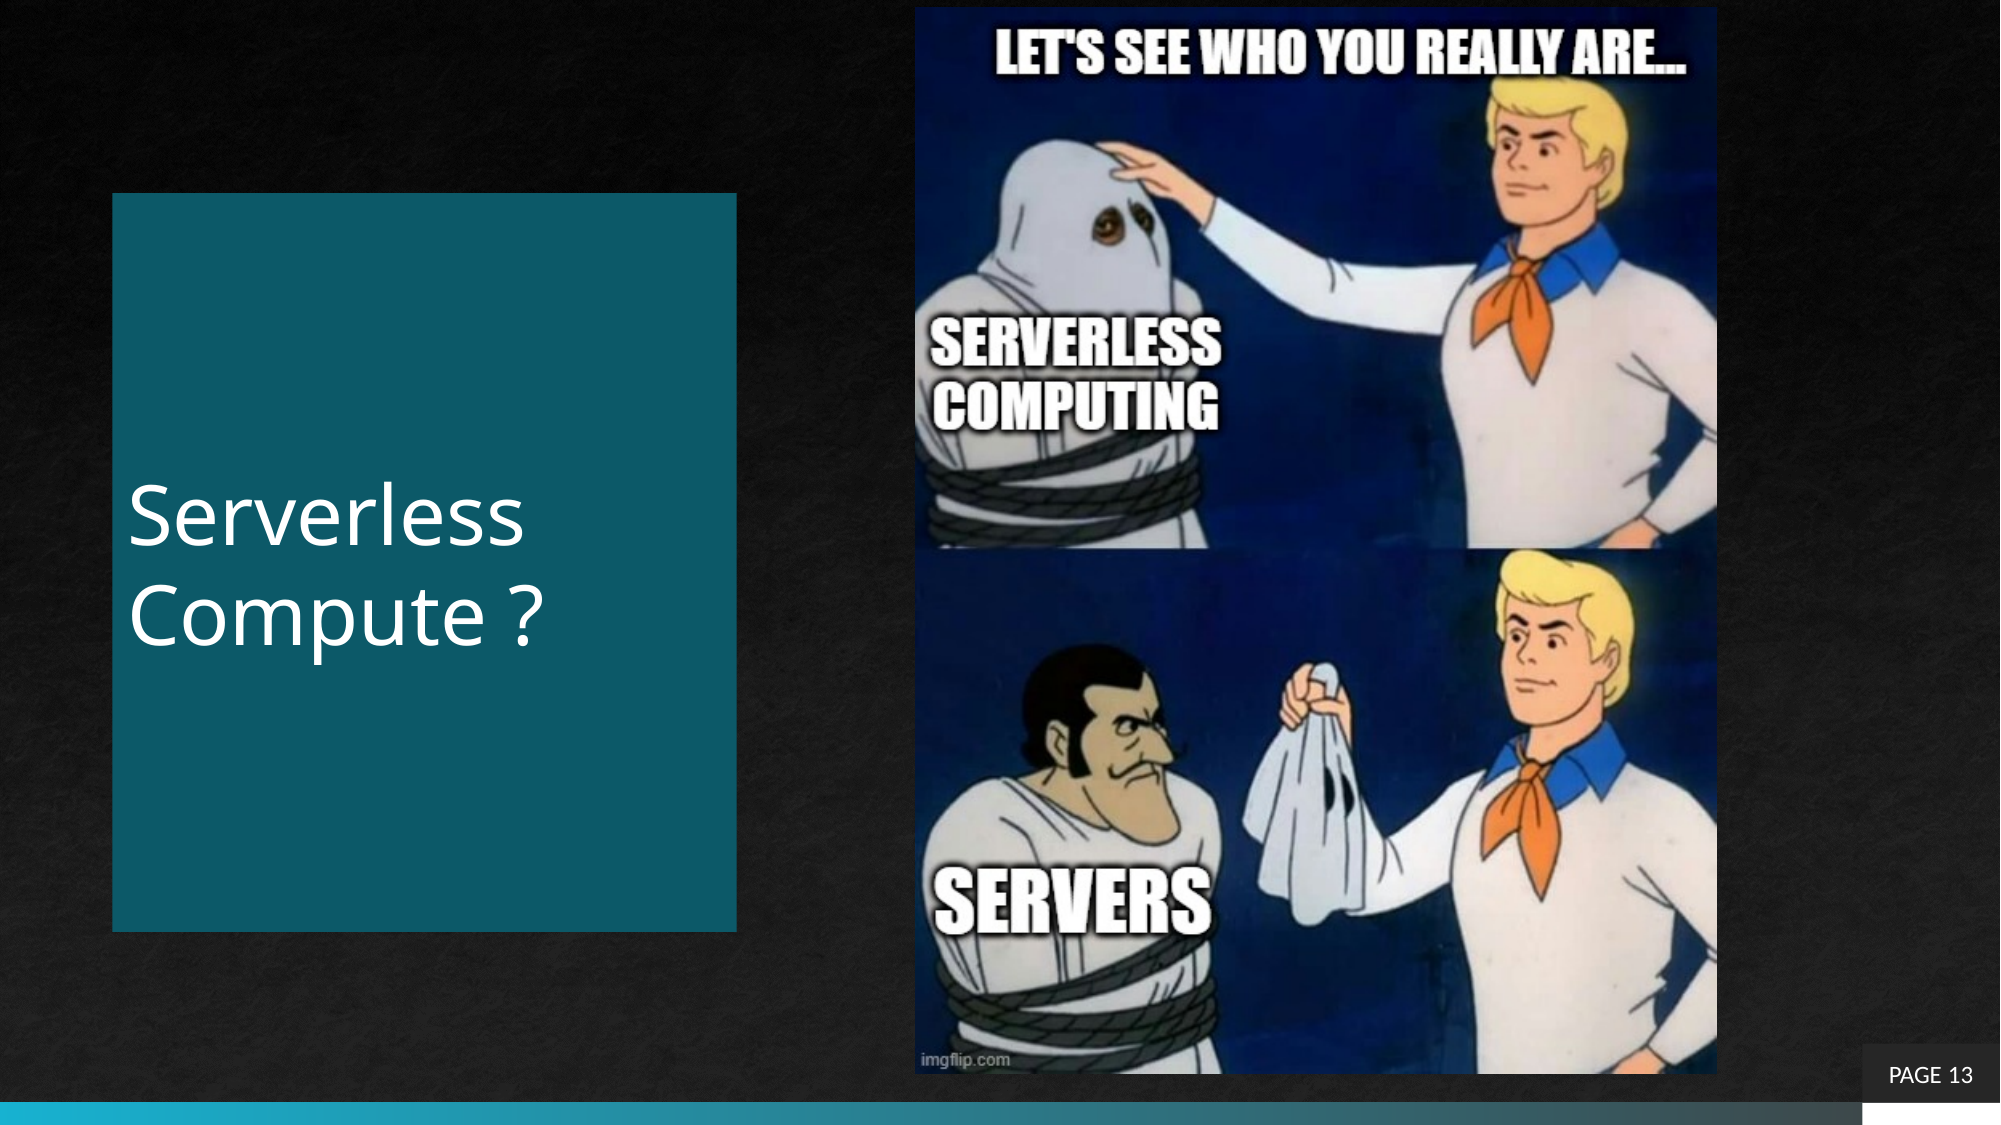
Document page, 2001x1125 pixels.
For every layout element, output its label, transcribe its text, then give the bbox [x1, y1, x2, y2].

title Serverless Compute ? [112, 193, 737, 932]
slide_number PAGE 13 [1862, 1043, 2000, 1103]
picture [0, 0, 2000, 1103]
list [915, 7, 1717, 1074]
